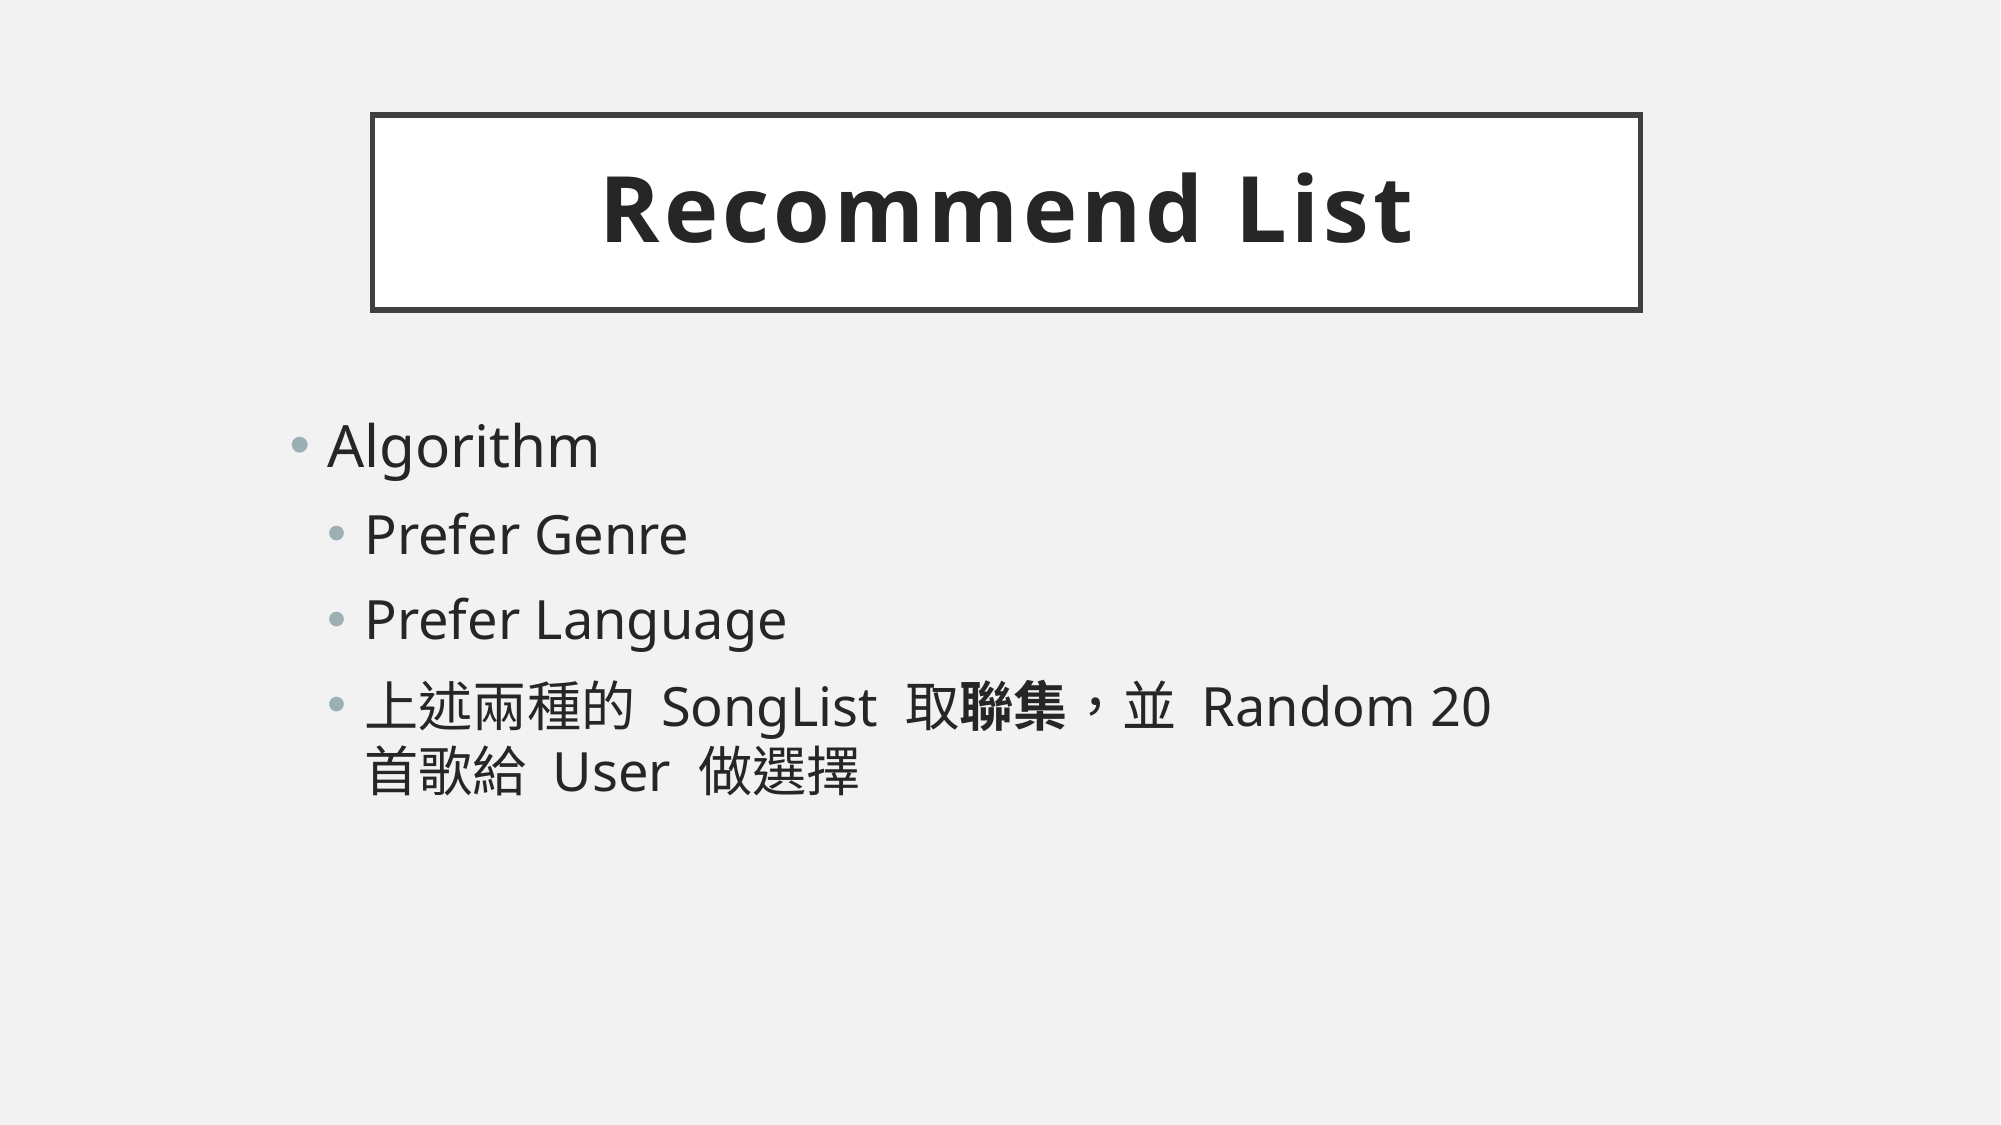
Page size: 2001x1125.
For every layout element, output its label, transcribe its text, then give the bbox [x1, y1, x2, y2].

title Recommend List [370, 112, 1643, 313]
list Algorithm Prefer Genre Prefer Language 上述兩種的 SongList 取聯集，並 Random 20首歌給 User 做選擇 [274, 401, 1543, 911]
